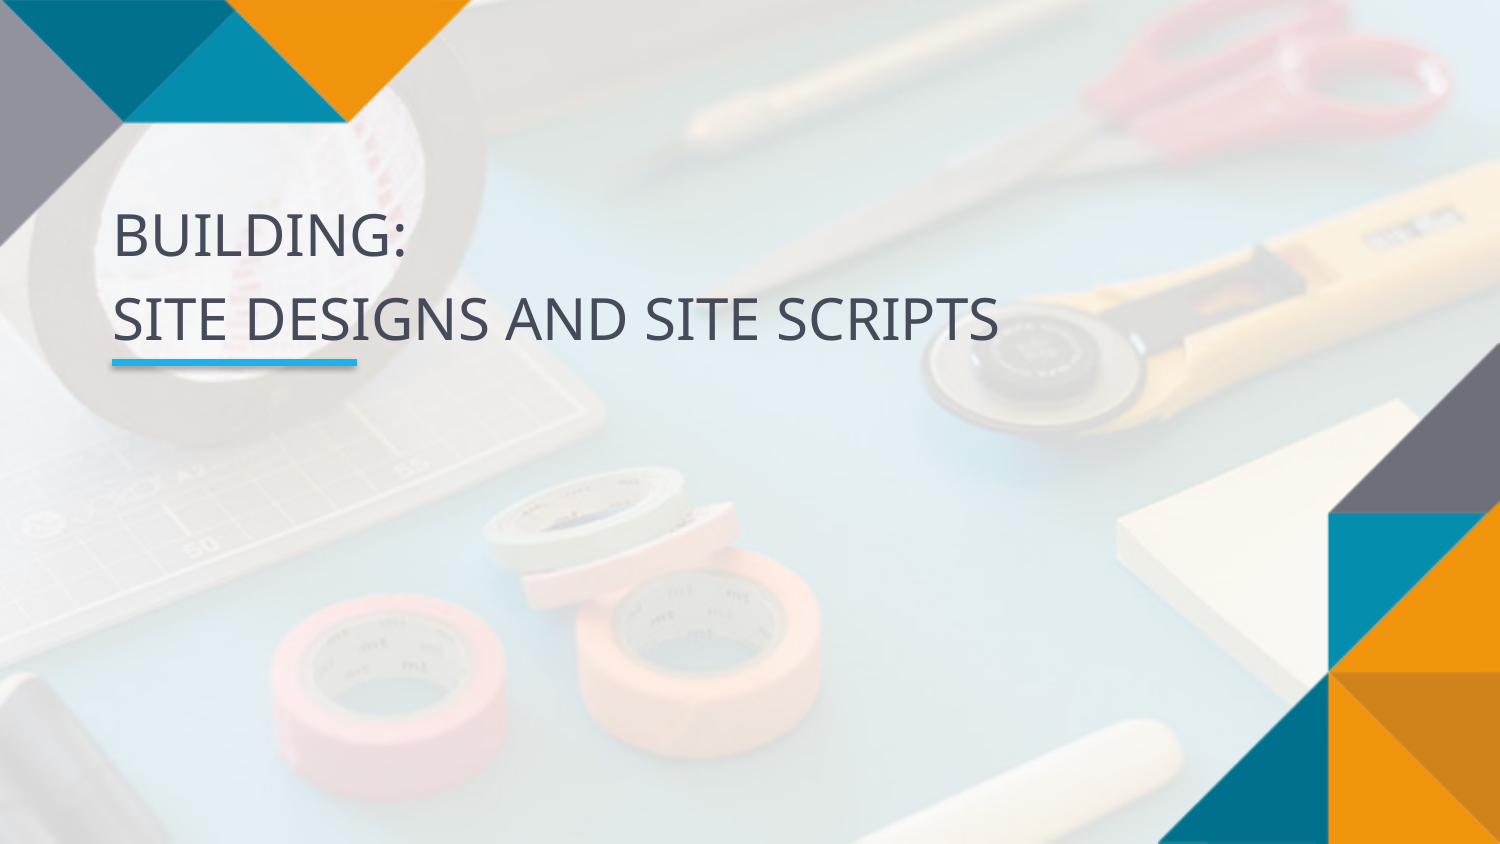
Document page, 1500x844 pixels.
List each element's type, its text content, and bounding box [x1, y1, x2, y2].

picture [0, 0, 1500, 844]
text_box BUILDING: SITE DESIGNS AND SITE SCRIPTS [23, 93, 1278, 360]
